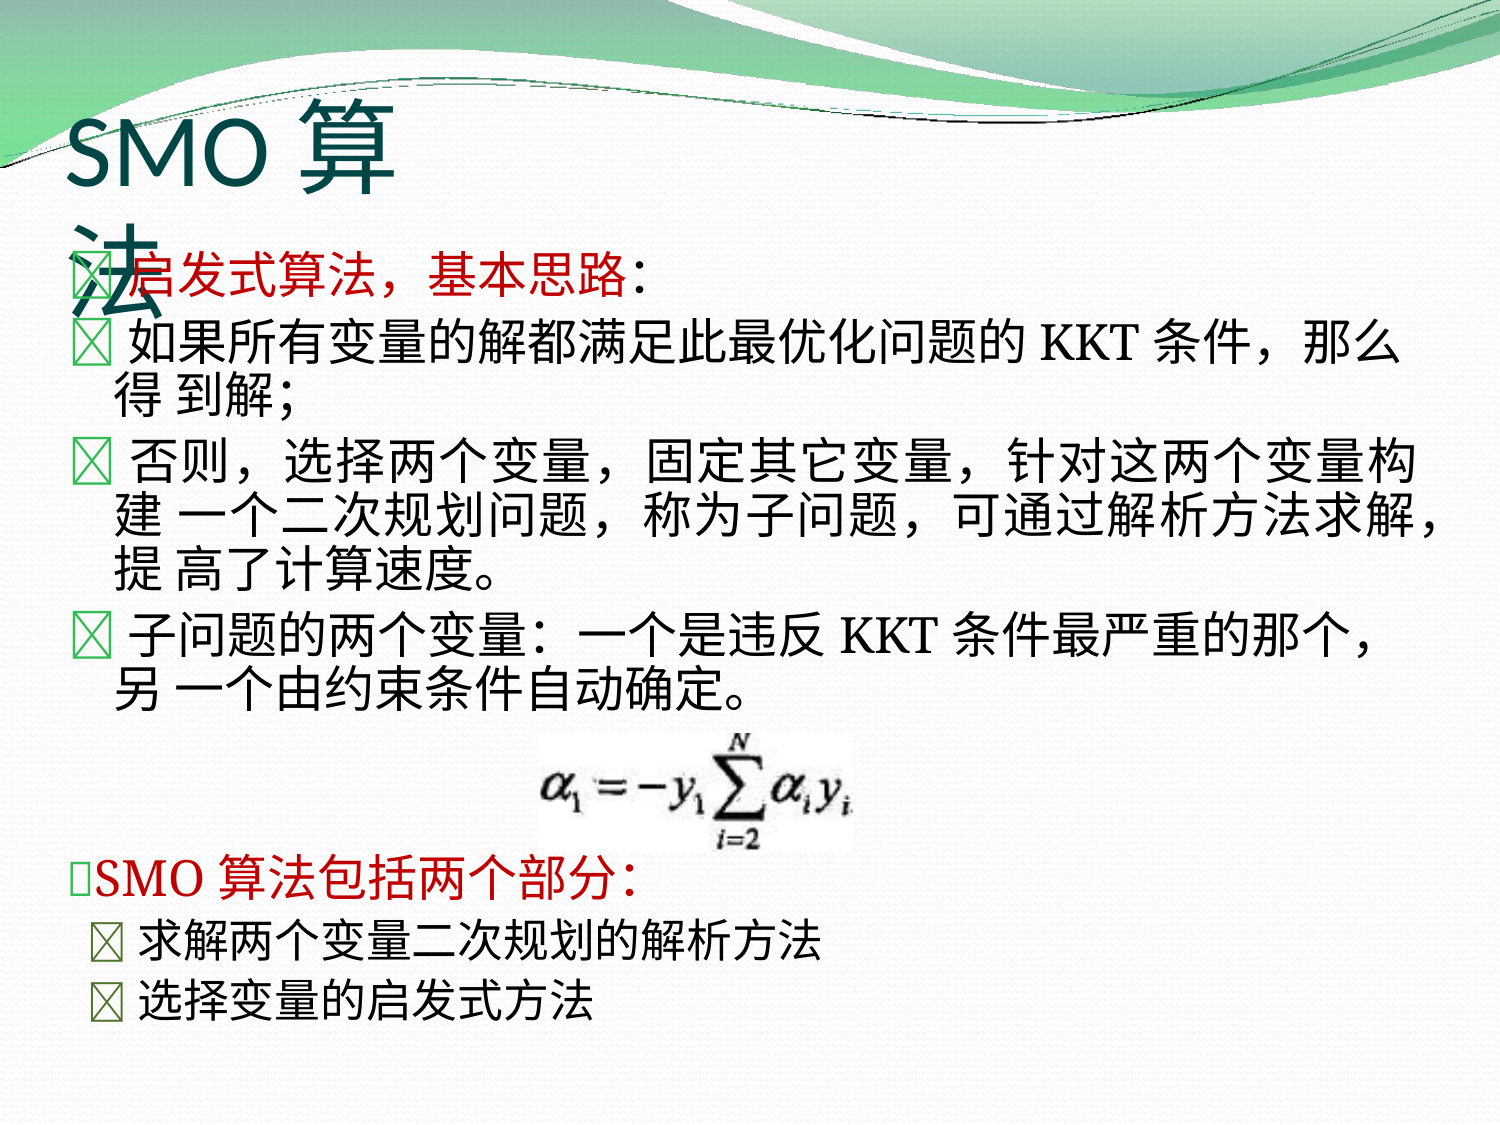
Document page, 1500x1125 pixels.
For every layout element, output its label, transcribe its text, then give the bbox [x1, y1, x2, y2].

picture [0, 0, 1500, 1125]
text_box 启发式算法，基本思路： 如果所有变量的解都满足此最优化问题的KKT条件，那么得 到解； 否则，选择两个变量，固定其它变量，针对这两个变量构建 一个二次规划问题，称为子问题，可通过解析方法求解，提 高了计算速度。 子问题的两个变量：一个是违反KKT条件最严重的那个，另 一个由约束条件自动确定。 SMO算法包括两个部分： 求解两个变量二次规划的解析方法 选择变量的启发式方法 [65, 235, 1418, 1028]
title SMO算法 [62, 80, 481, 332]
